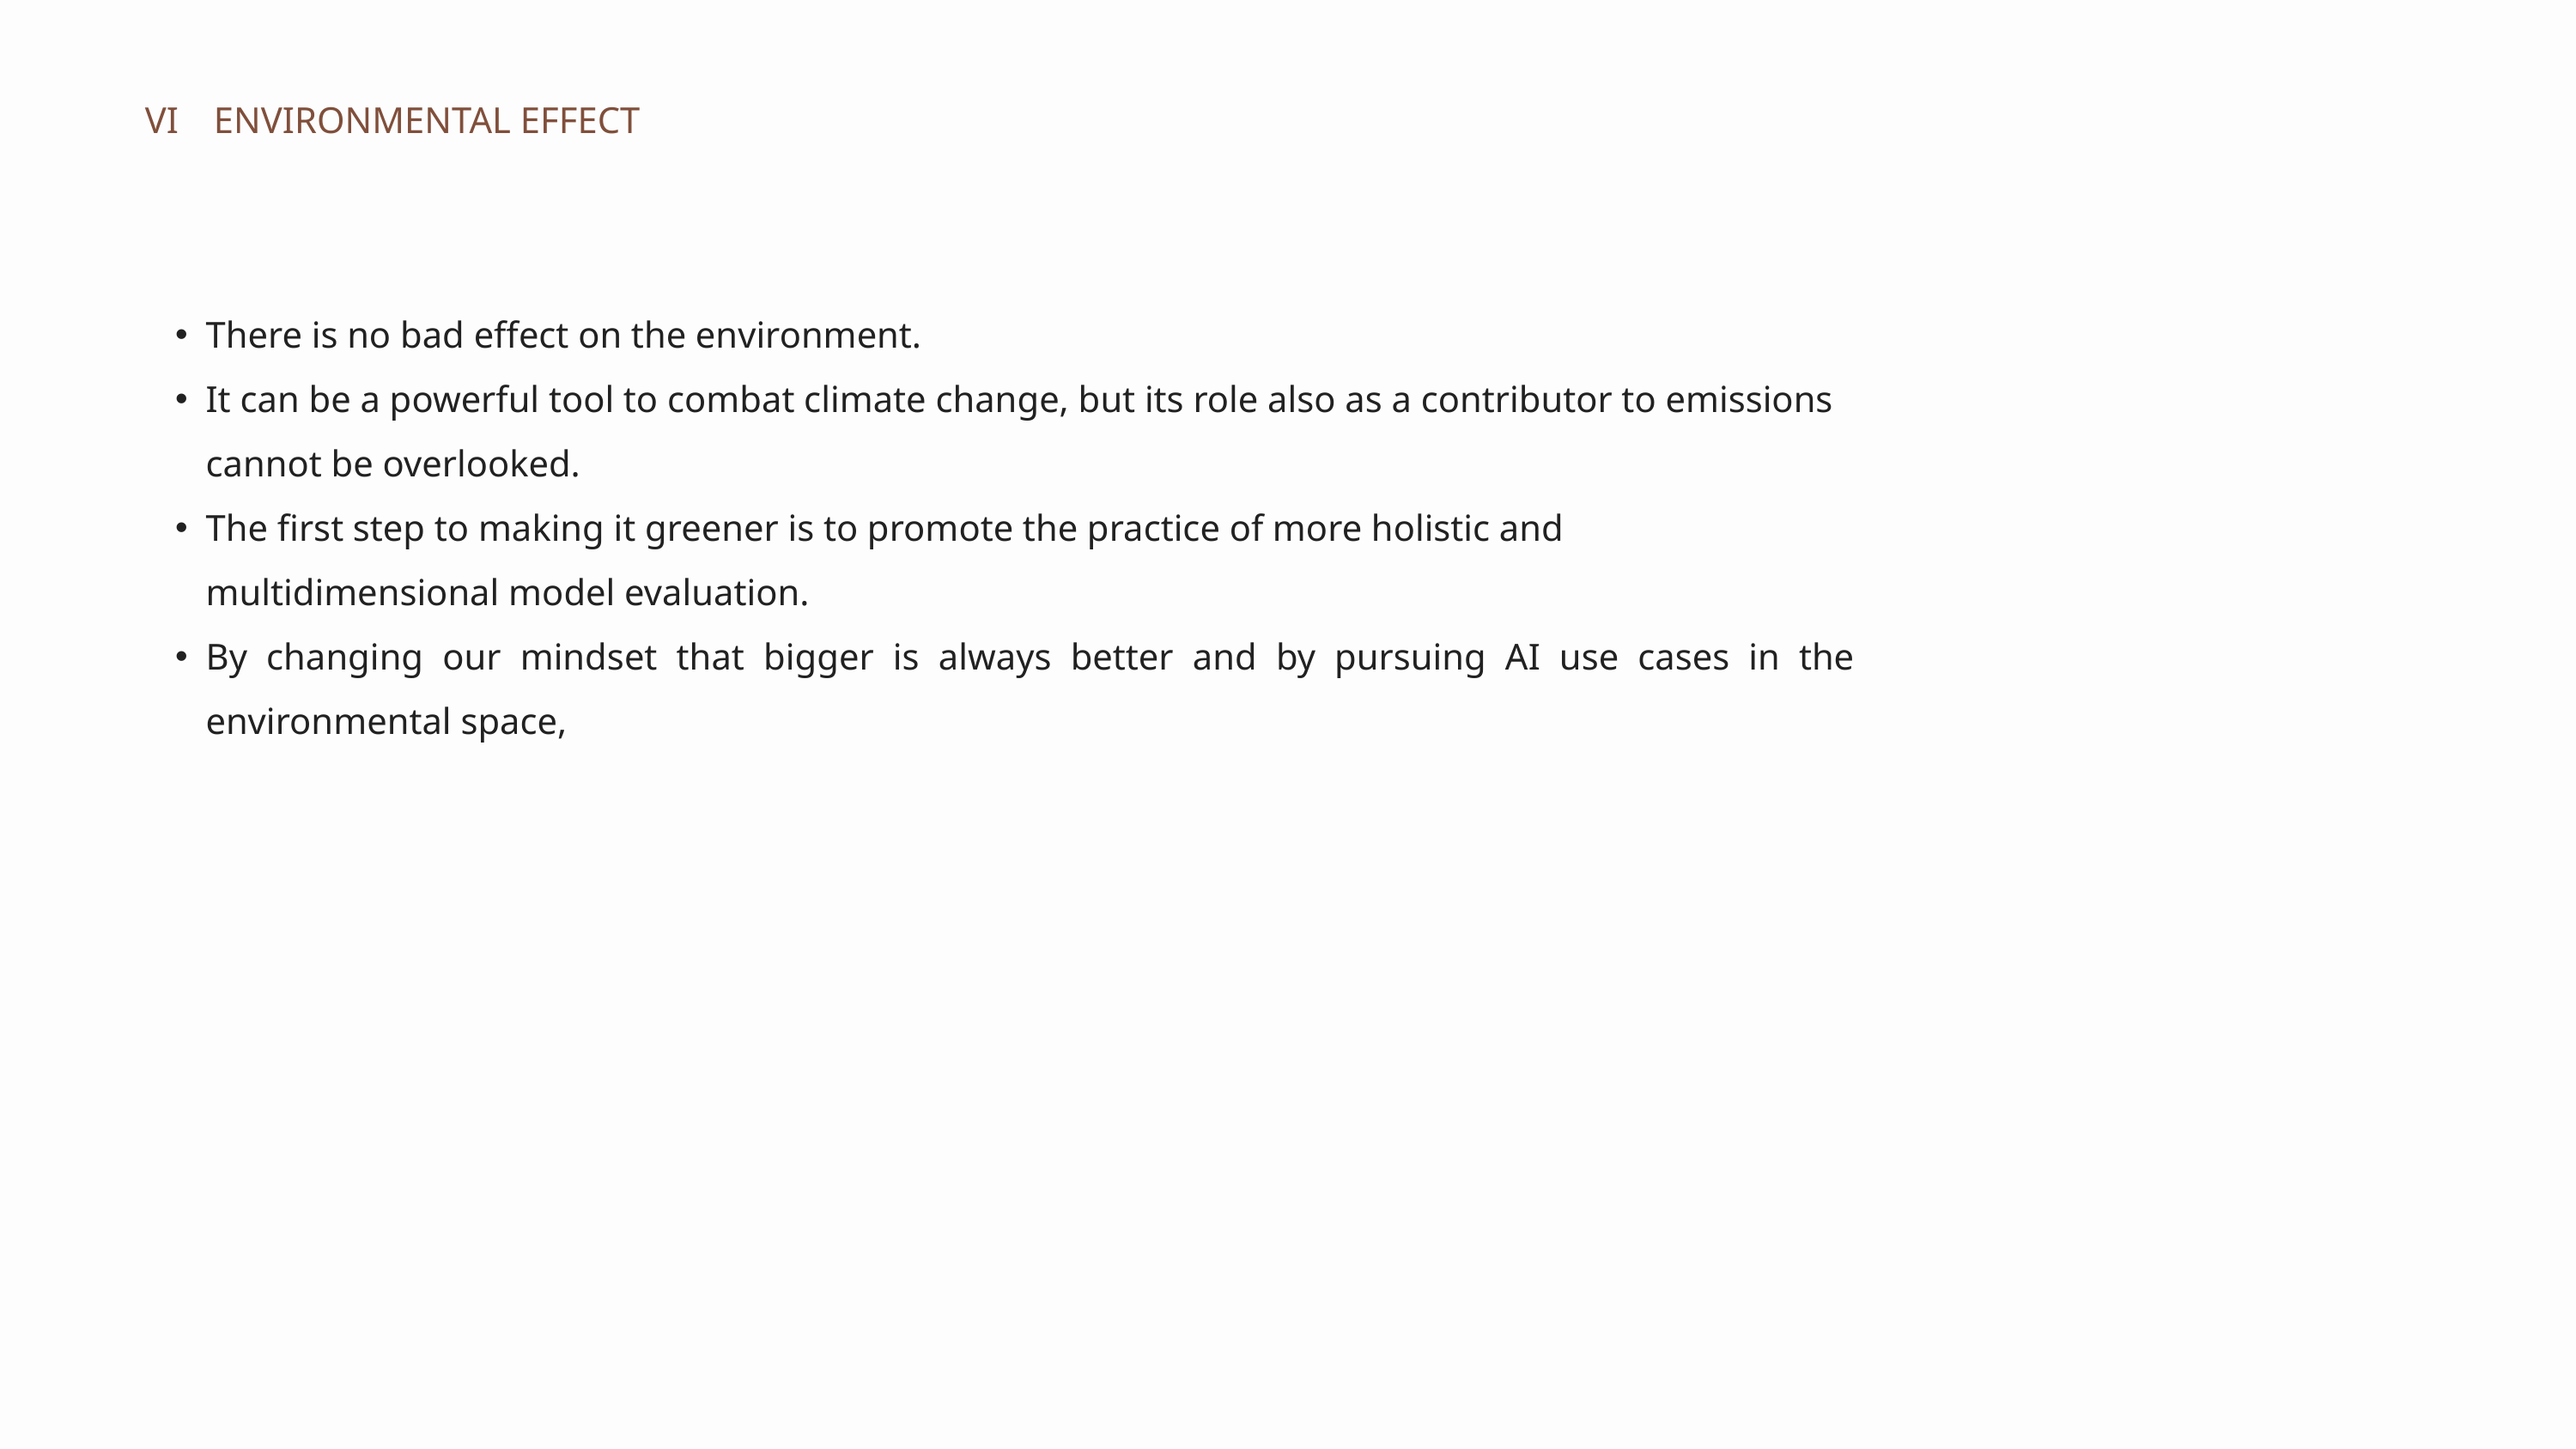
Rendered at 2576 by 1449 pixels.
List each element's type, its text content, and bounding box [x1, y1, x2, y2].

text_box VI [144, 99, 191, 142]
text_box There is no bad effect on the environment. It can be a powerful tool to combat climate change, but its role also as a contributor to emissions cannot be overlooked. The first step to making it greener is to promote the practice of more holistic and multidimensional model evaluation. By changing our mindset that bigger is always better and by pursuing AI use cases in the environmental space, [144, 290, 1856, 806]
text_box ENVIRONMENTAL EFFECT [213, 99, 670, 142]
